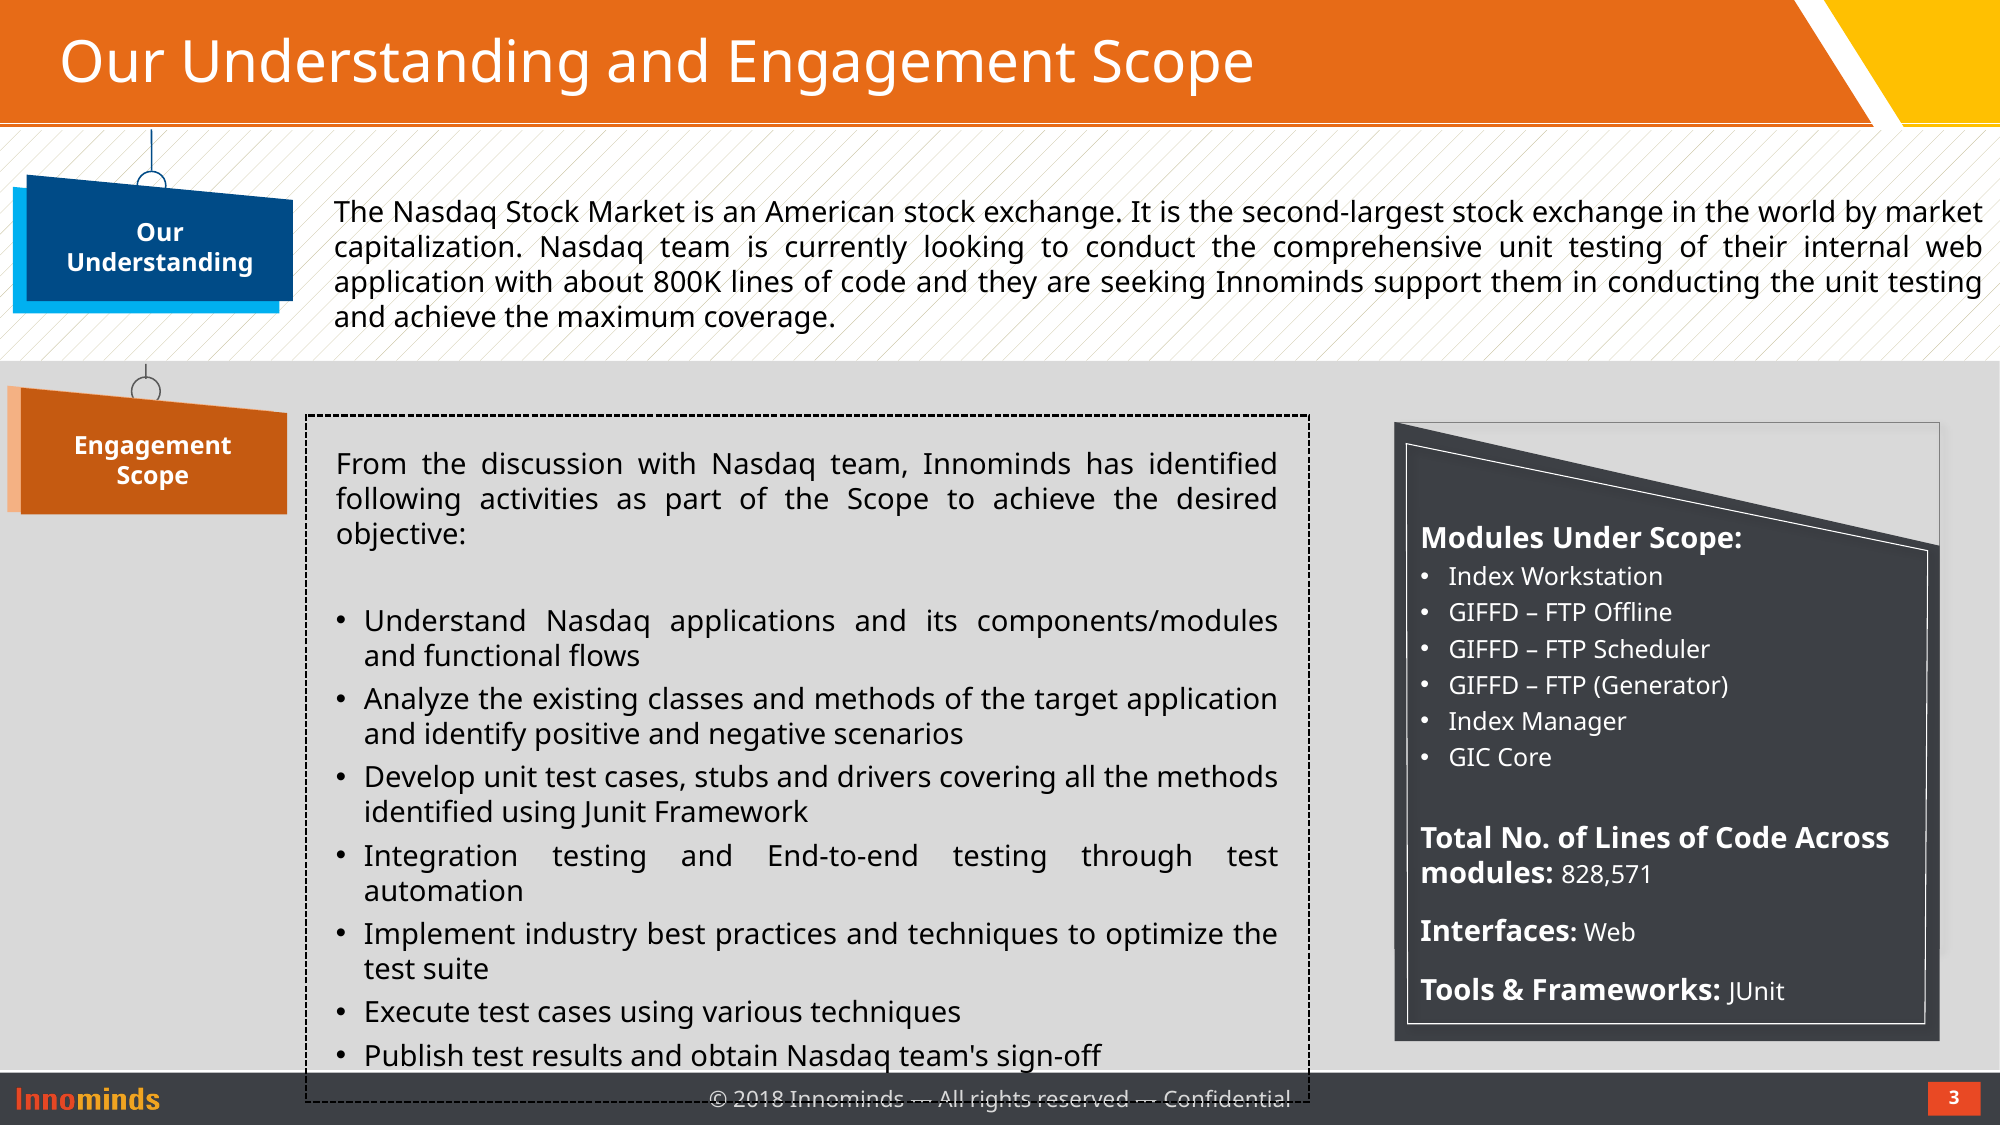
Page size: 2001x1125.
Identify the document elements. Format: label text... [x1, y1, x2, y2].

text_box The Nasdaq Stock Market is an American stock exchange. It is the second-largest stock exchange in the world by market capitalization. Nasdaq team is currently looking to conduct the comprehensive unit testing of their internal web application with about 800K lines of code and they are seeking Innominds support them in conducting the unit testing and achieve the maximum coverage. [304, 186, 2000, 341]
text_box Engagement Scope [24, 421, 281, 497]
title Our Understanding and Engagement Scope [44, 11, 2000, 116]
text_box [0, 361, 2000, 1071]
picture [15, 1071, 160, 1125]
text_box [0, 130, 2000, 361]
text_box [20, 387, 288, 515]
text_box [1394, 421, 1940, 1042]
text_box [13, 174, 293, 314]
text_box [131, 377, 161, 399]
text_box From the discussion with Nasdaq team, Innominds has identified following activities as part of the Scope to achieve the desired objective: Understand Nasdaq applications and its components/modules and functional flows Analyze the existing classes and methods of the target application and identify positive and negative scenarios Develop unit test cases, stubs and drivers covering all the methods identified using Junit Framework Integration testing and End-to-end testing through test automation Implement industry best practices and techniques to optimize the test suite Execute test cases using various techniques Publish test results and obtain Nasdaq team's sign-off [305, 415, 1310, 1102]
text_box [7, 385, 22, 513]
